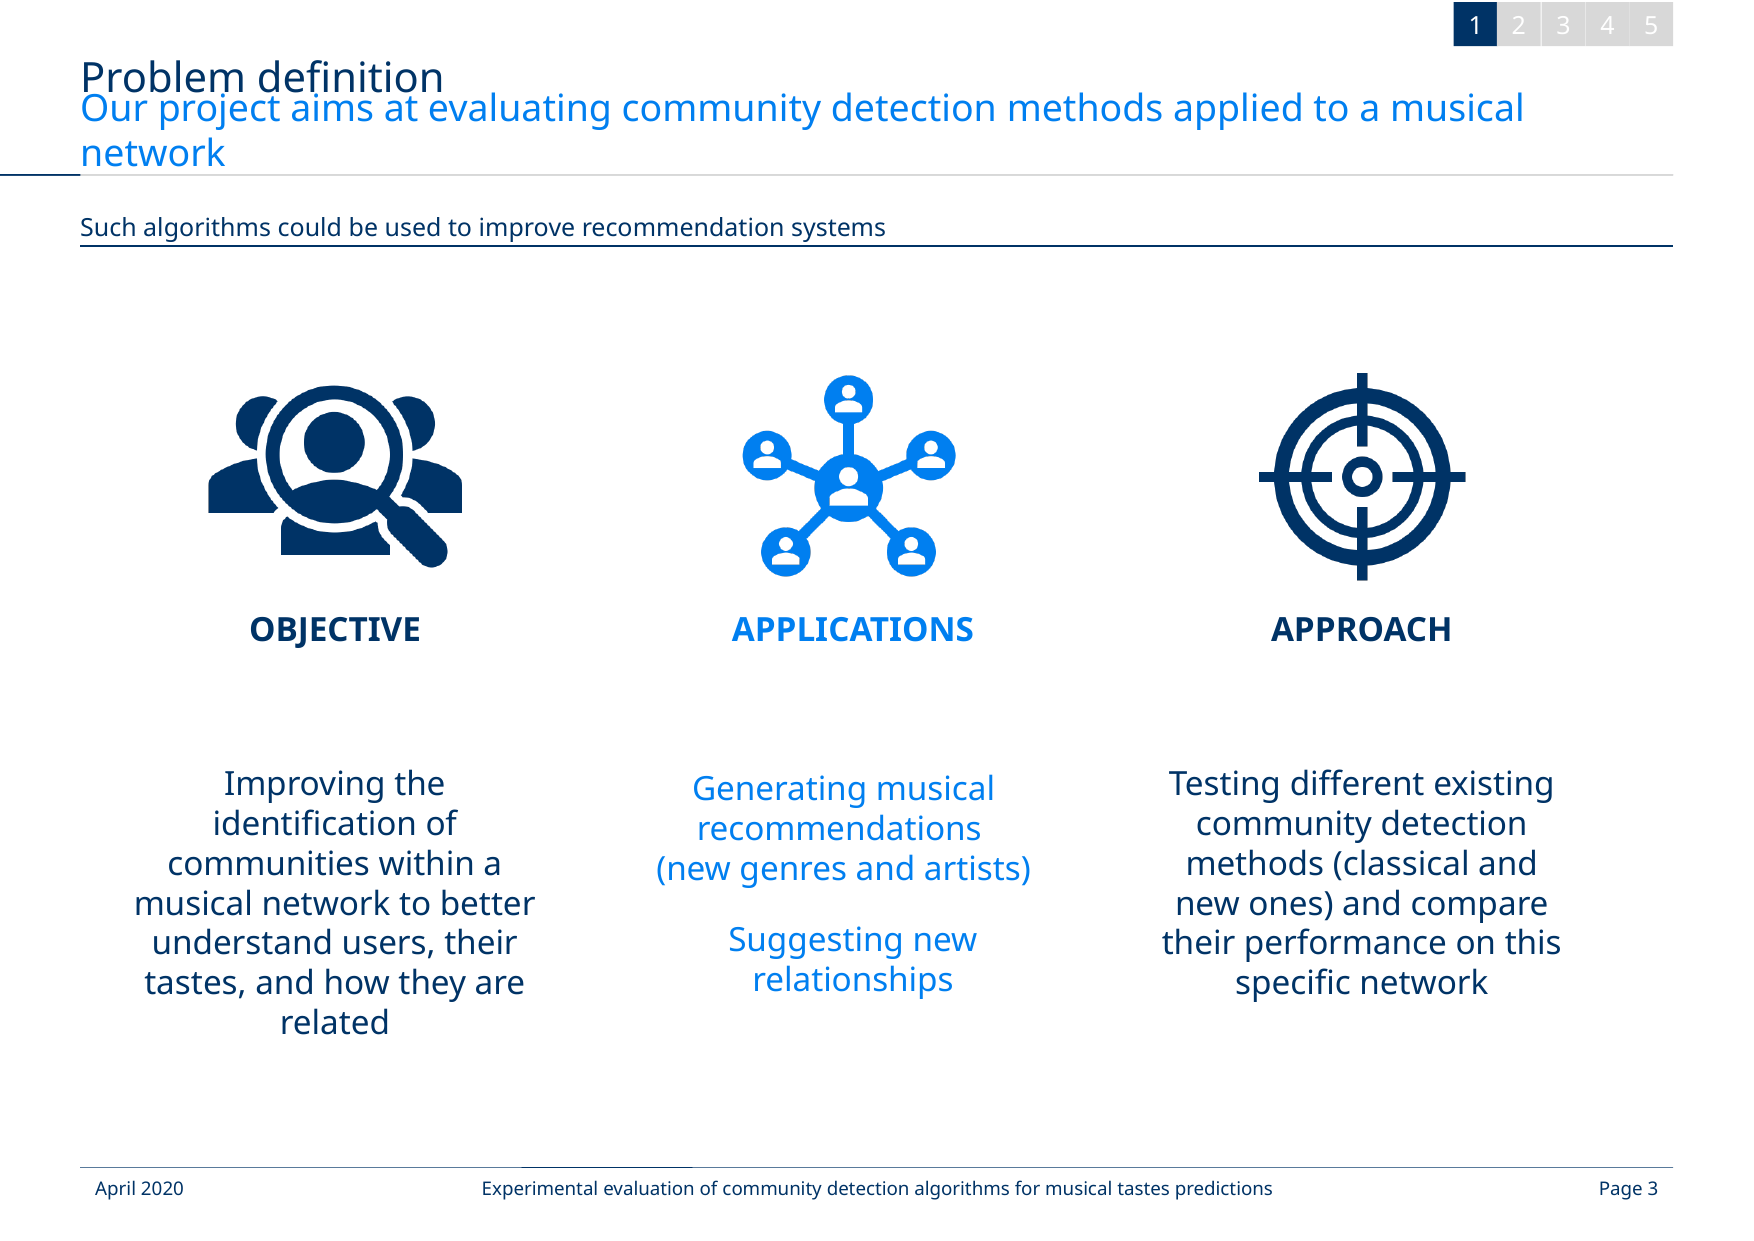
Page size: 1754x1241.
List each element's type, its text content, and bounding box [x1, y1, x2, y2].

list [190, 331, 480, 621]
text_box APPROACH [1231, 600, 1493, 656]
title Problem definition [80, 55, 1674, 97]
text_box Testing different existing community detection methods (classical and new ones) and compare their performance on this specific network [1137, 754, 1587, 1009]
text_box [1453, 2, 1674, 47]
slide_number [80, 1168, 336, 1208]
text_box Improving the identification of communities within a musical network to better understand users, their tastes, and how they are related [110, 754, 560, 1049]
slide_number Page 3 [1418, 1169, 1674, 1210]
text_box OBJECTIVE [128, 600, 542, 656]
list Such algorithms could be used to improve recommendation systems [80, 206, 1674, 246]
text_box APPLICATIONS [646, 600, 1060, 656]
list Our project aims at evaluating community detection methods applied to a musical network [80, 108, 1674, 151]
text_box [619, 760, 1078, 1007]
picture [1241, 355, 1483, 598]
picture [720, 345, 982, 607]
